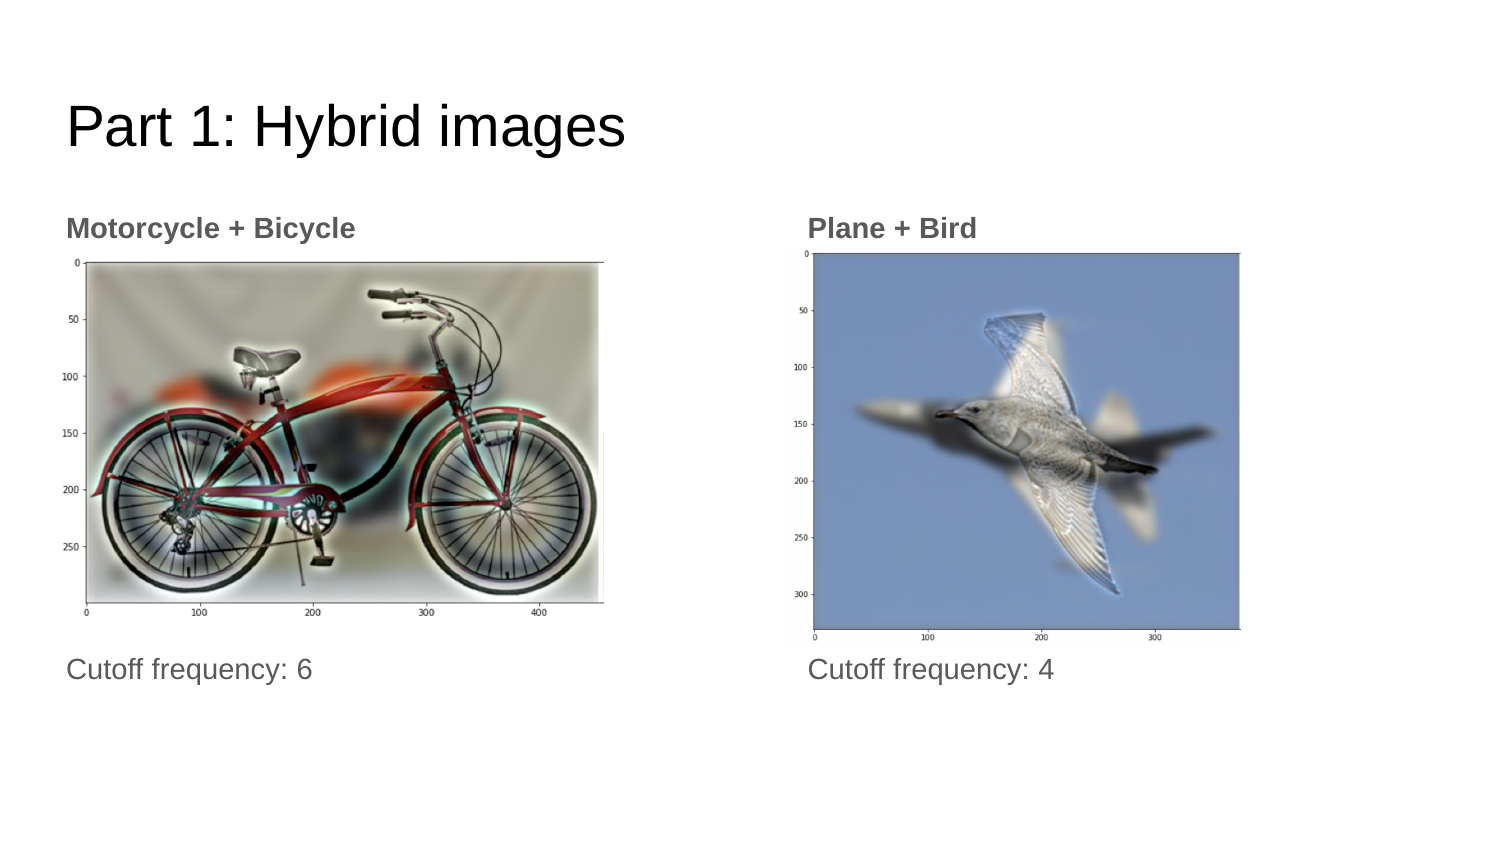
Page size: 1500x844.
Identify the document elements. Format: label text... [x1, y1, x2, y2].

picture [782, 246, 1241, 646]
list Plane + Bird [insert your hybrid image here] Cutoff frequency: 4 [792, 189, 1449, 750]
list Motorcycle + Bicycle [insert your hybrid image here] Cutoff frequency: 6 [51, 189, 708, 750]
picture [50, 246, 604, 624]
title Part 1: Hybrid images [51, 72, 1449, 167]
